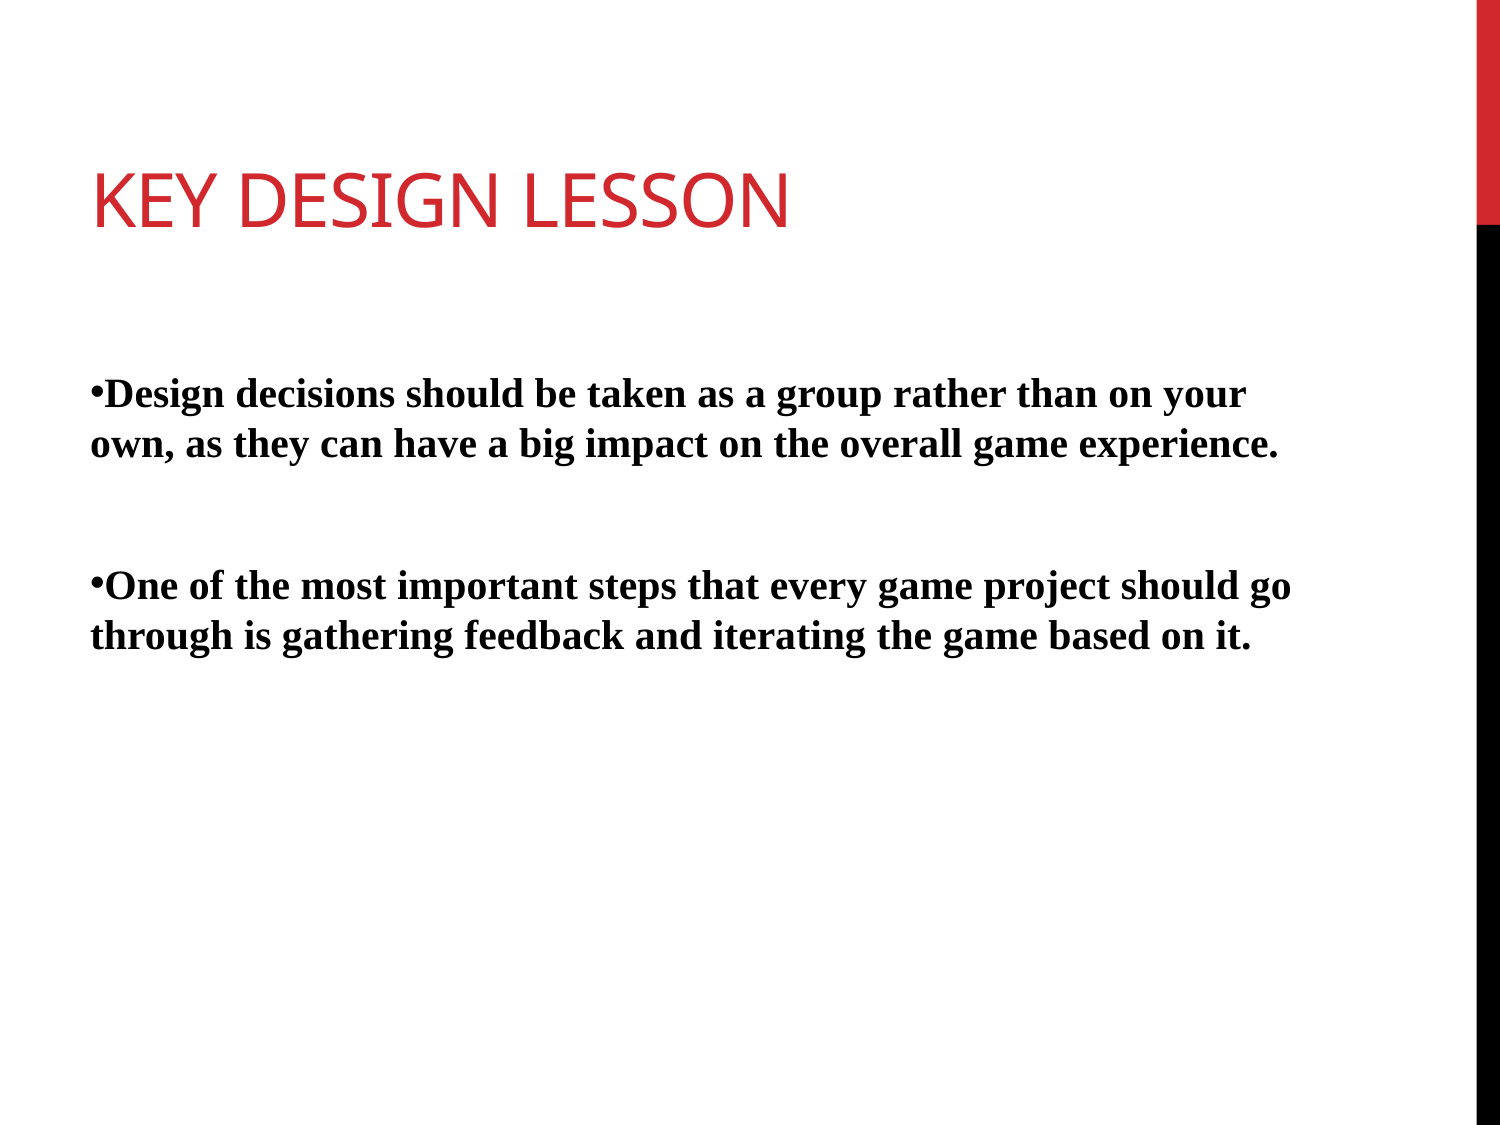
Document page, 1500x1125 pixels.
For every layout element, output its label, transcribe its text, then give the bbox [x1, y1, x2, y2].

list Design decisions should be taken as a group rather than on your own, as they can have a big impact on the overall game experience. One of the most important steps that every game project should go through is gathering feedback and iterating the game based on it. [75, 287, 1325, 1005]
title Key design lesson [75, 25, 1025, 250]
